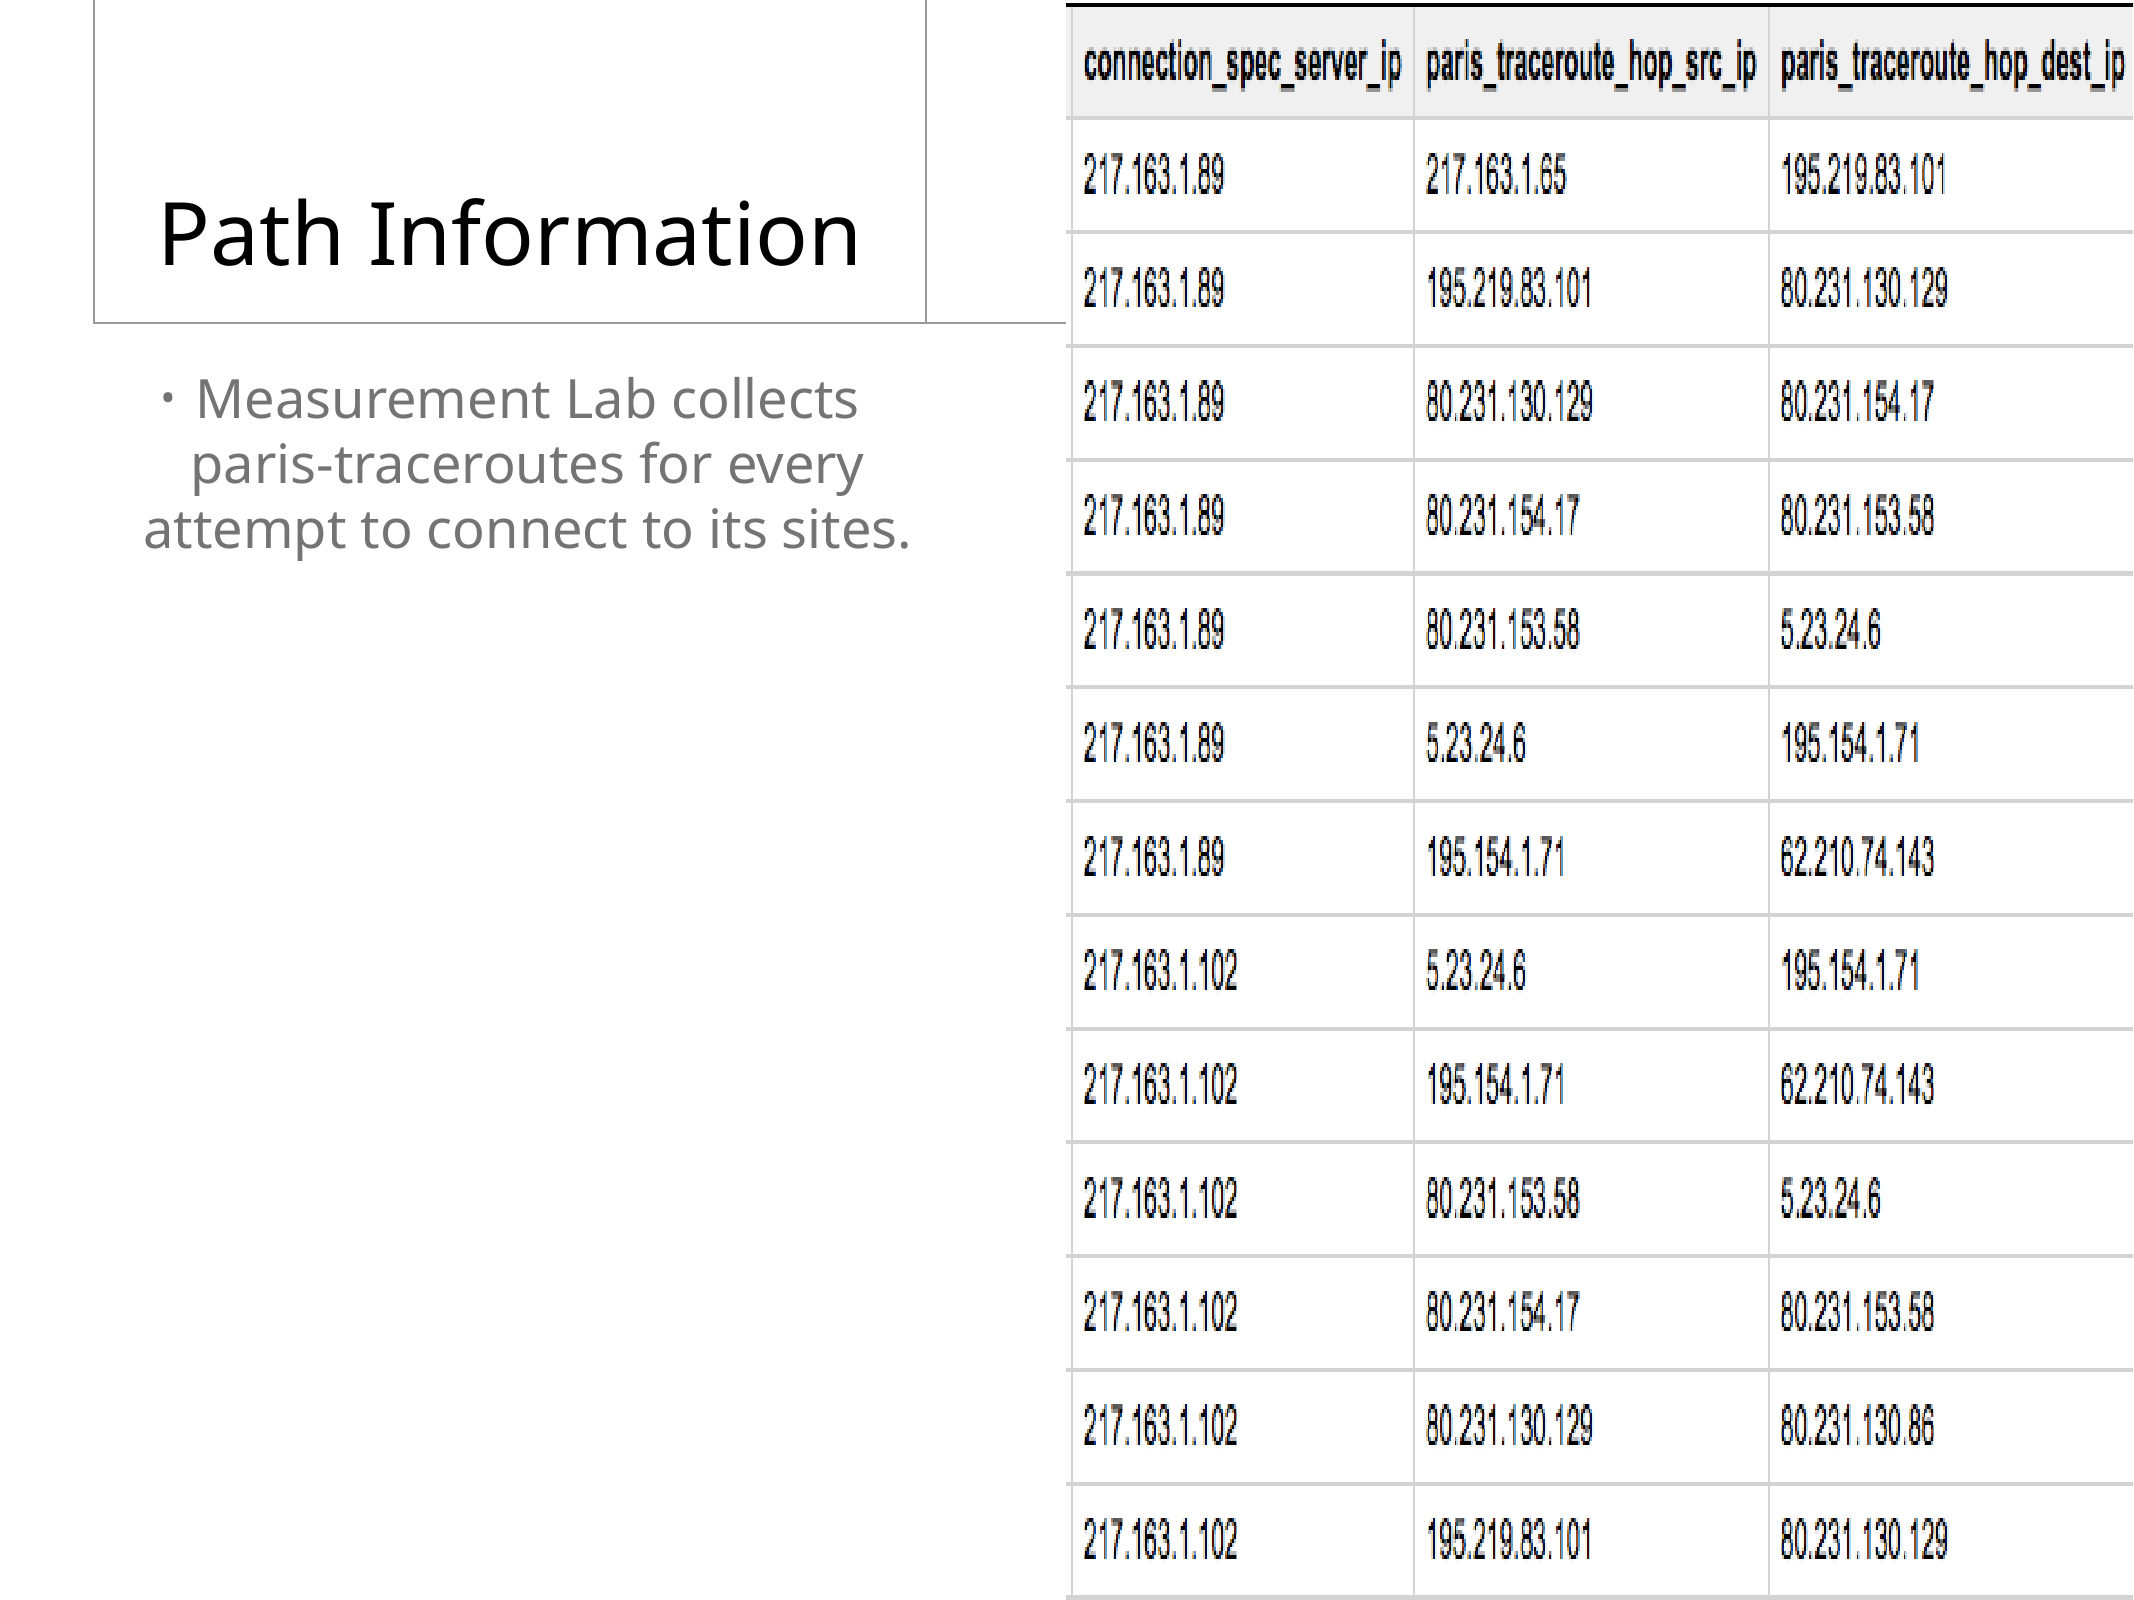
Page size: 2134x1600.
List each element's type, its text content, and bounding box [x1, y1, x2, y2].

text_box Path Information [93, 54, 927, 284]
picture [1066, 0, 2134, 1600]
text_box Measurement Lab collects paris-traceroutes for every attempt to connect to its sites. [93, 364, 927, 1459]
